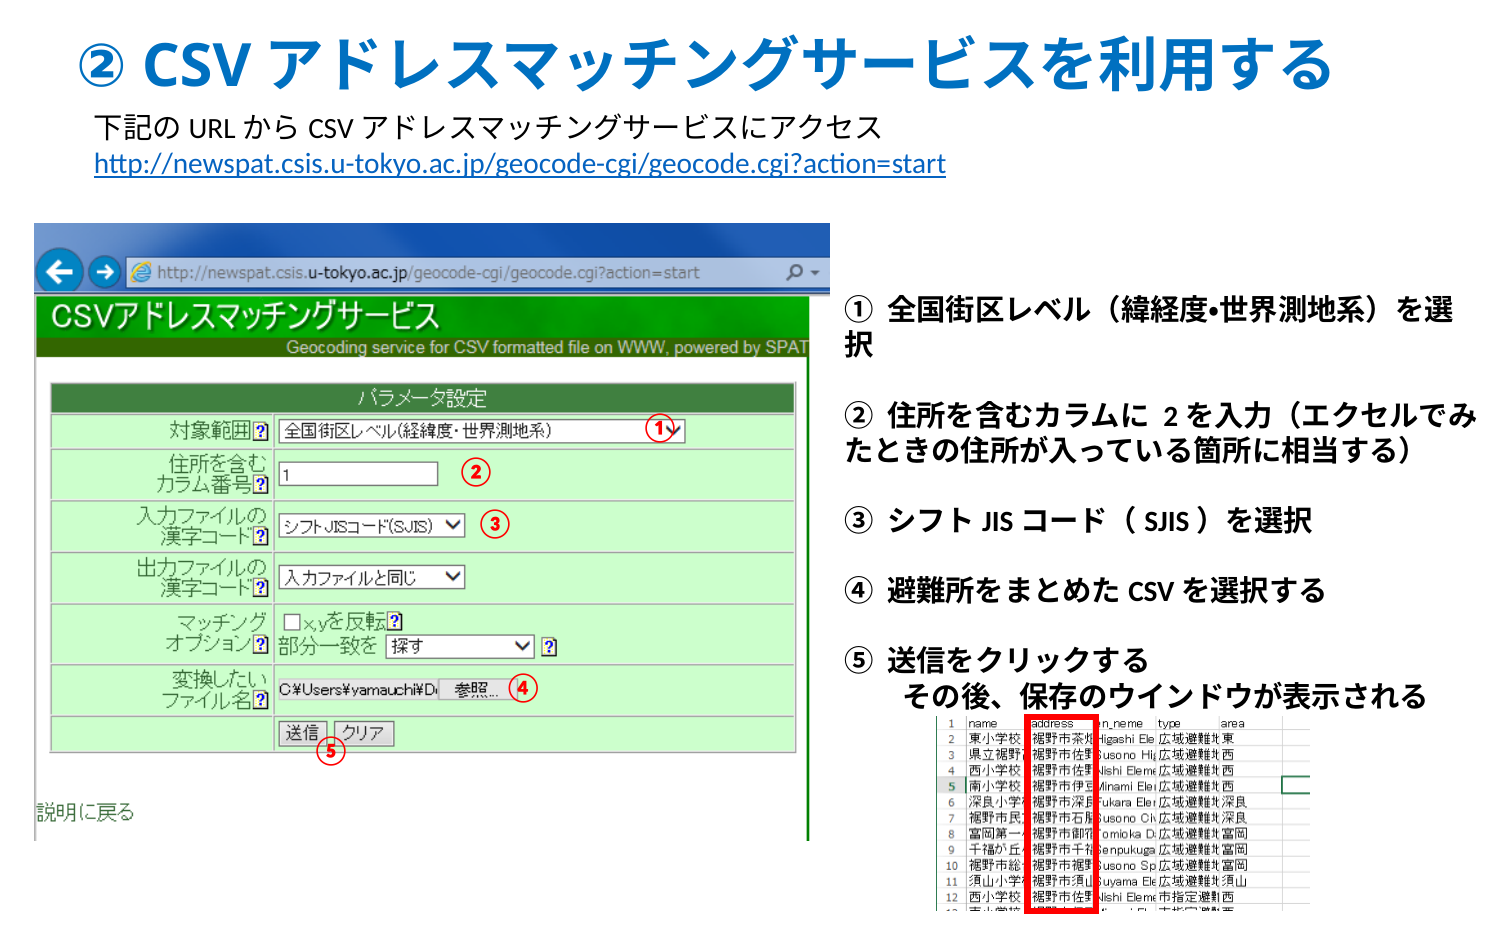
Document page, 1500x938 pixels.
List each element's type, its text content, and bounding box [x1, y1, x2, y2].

picture [34, 223, 830, 841]
text_box 下記のURLからCSVアドレスマッチングサービスにアクセス http://newspat.csis.u-tokyo.ac.jp/geocode-cgi/geocode.cgi?action=start [79, 102, 984, 223]
text_box ① 全国街区レベル（緯経度・世界測地系）を選択 ② 住所を含むカラムに 2を入力（エクセルでみたときの住所が入っている箇所に相当する） ③ シフトJISコード（SJIS）を選択 ④ 避難所をまとめたCSVを選択する ⑤ 送信をクリックする その後、保存のウインドウが表示される [830, 283, 1494, 721]
picture [936, 716, 1310, 912]
title ② CSVアドレスマッチングサービスを利用する [60, 25, 1355, 109]
